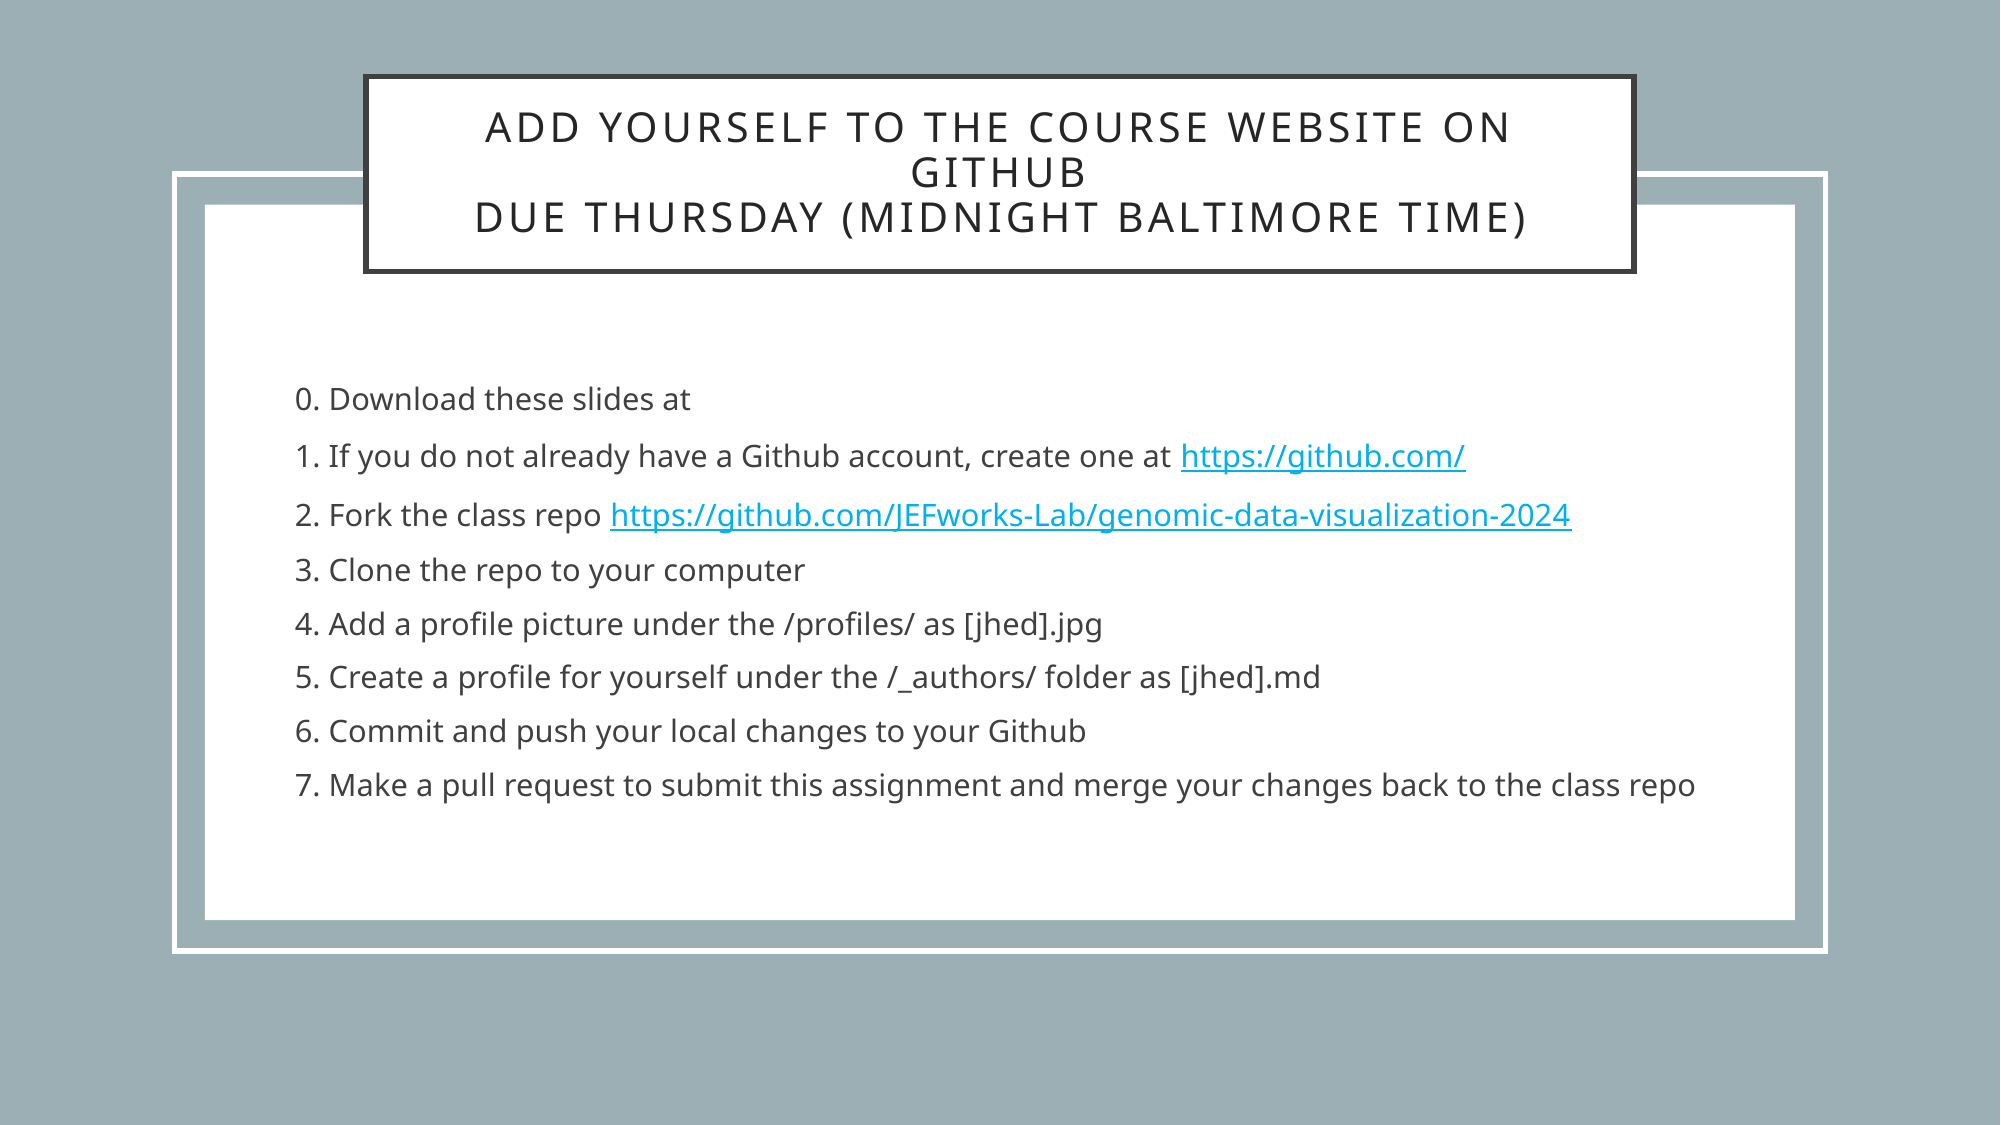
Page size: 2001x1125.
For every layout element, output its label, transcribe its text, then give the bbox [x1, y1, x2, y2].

text_box [0, 0, 2000, 1125]
list 0. Download these slides at 1. If you do not already have a Github account, create one at https://github.com/ 2. Fork the class repo https://github.com/JEFworks-Lab/genomic-data-visualization-2024 3. Clone the repo to your computer 4. Add a profile picture under the /profiles/ as [jhed].jpg 5. Create a profile for yourself under the /_authors/ folder as [jhed].md 6. Commit and push your local changes to your Github 7. Make a pull request to submit this assignment and merge your changes back to the class repo [279, 375, 1721, 849]
text_box [173, 173, 1827, 952]
title Add yourself to the course website on Github Due Thursday (Midnight Baltimore Time) [363, 74, 1637, 274]
